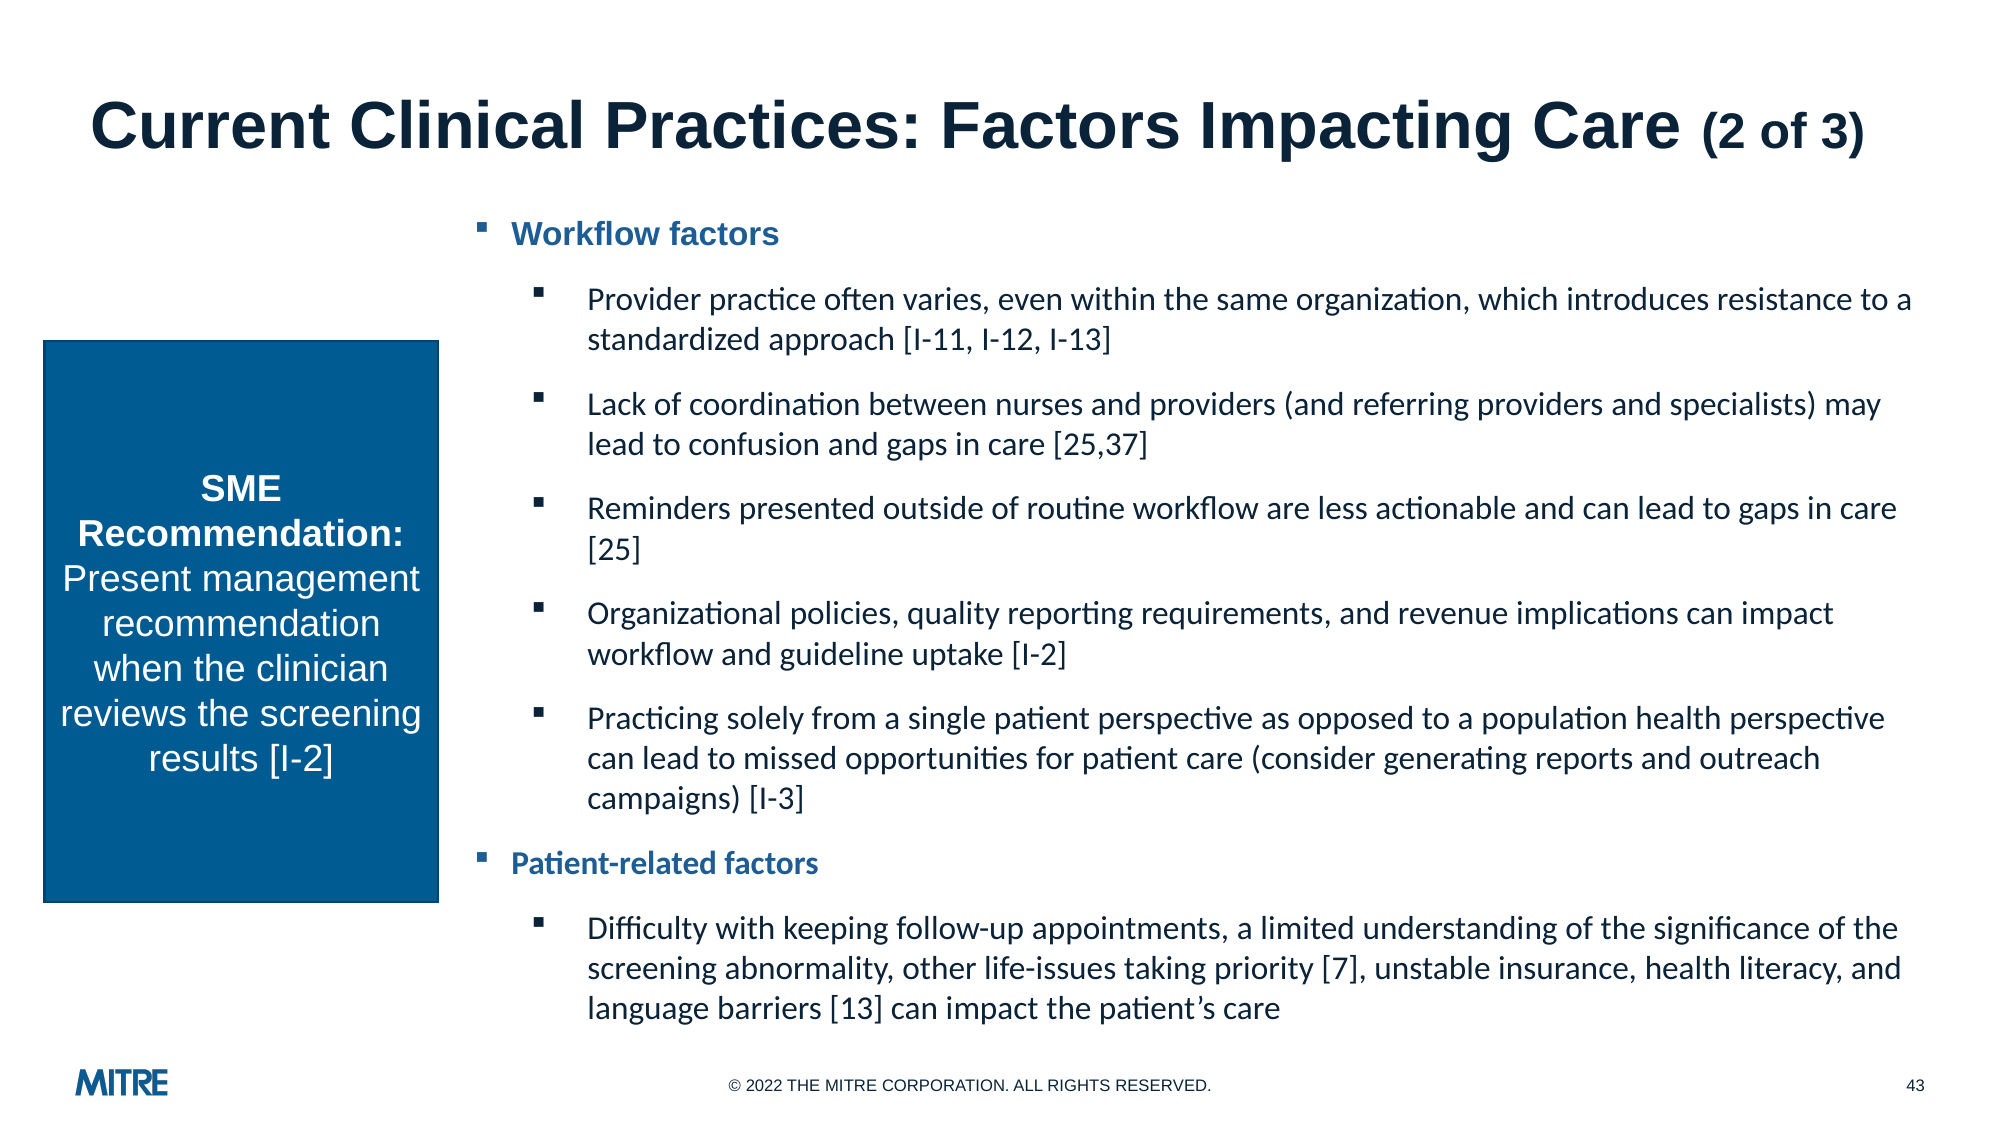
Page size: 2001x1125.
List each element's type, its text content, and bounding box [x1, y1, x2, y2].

picture [71, 1063, 174, 1103]
title Current Clinical Practices: Factors Impacting Care (2 of 3) [75, 65, 1925, 179]
list Workflow factors Provider practice often varies, even within the same organization, which introduces resistance to a standardized approach [I-11, I-12, I-13] Lack of coordination between nurses and providers (and referring providers and specialists) may lead to confusion and gaps in care [25,37] Reminders presented outside of routine workflow are less actionable and can lead to gaps in care [25] Organizational policies, quality reporting requirements, and revenue implications can impact workflow and guideline uptake [I-2] Practicing solely from a single patient perspective as opposed to a population health perspective can lead to missed opportunities for patient care (consider generating reports and outreach campaigns) [I-3] Patient-related factors Difficulty with keeping follow-up appointments, a limited understanding of the significance of the screening abnormality, other life-issues taking priority [7], unstable insurance, health literacy, and language barriers [13] can impact the patient’s care [459, 204, 1944, 1025]
slide_number 43 [1793, 1064, 1925, 1106]
text_box SME Recommendation: Present management recommendation when the clinician reviews the screening results [I-2] [43, 340, 439, 903]
